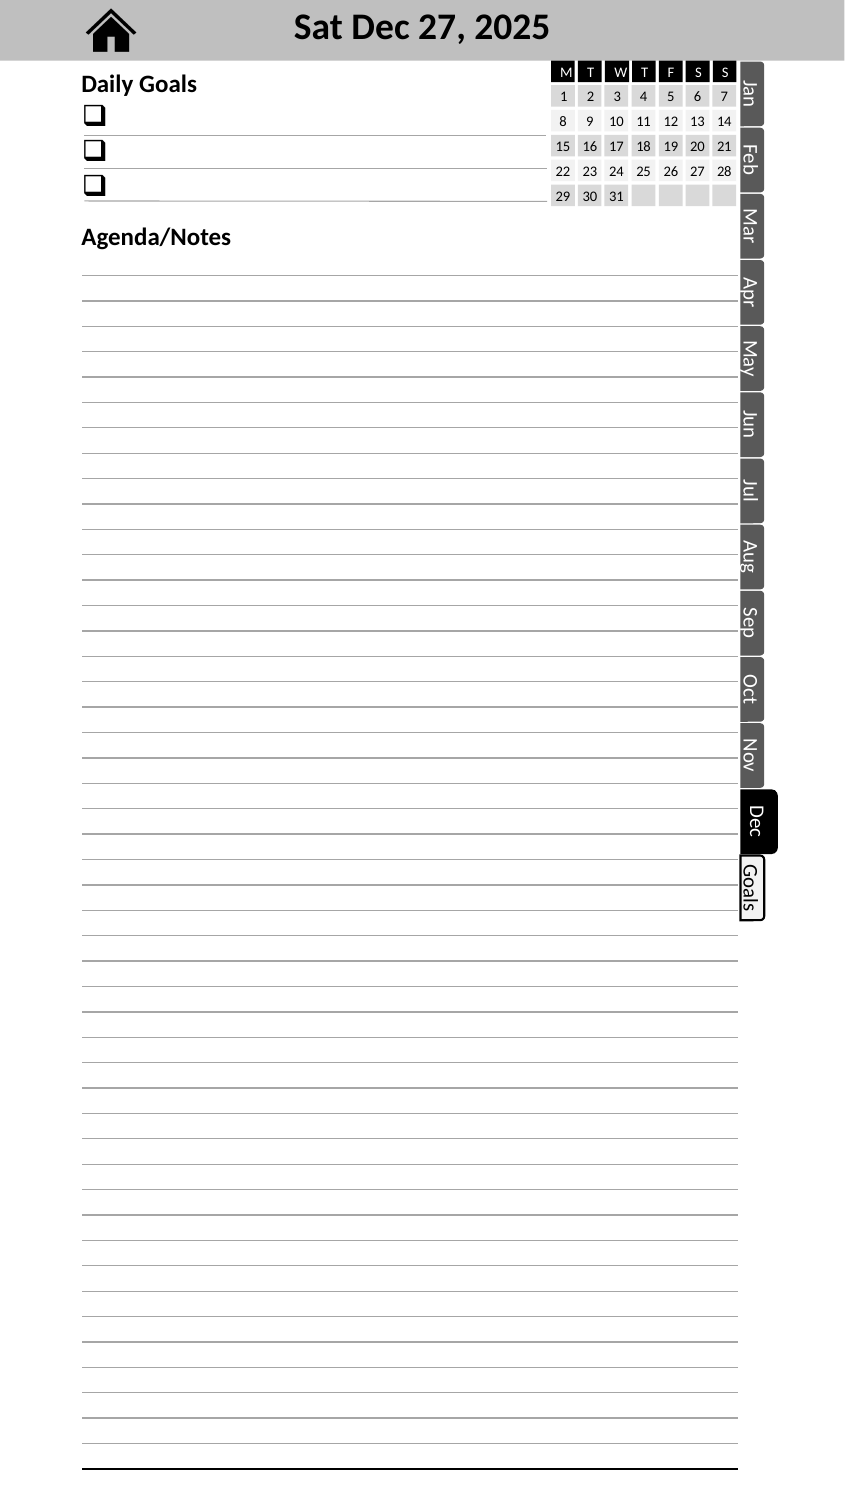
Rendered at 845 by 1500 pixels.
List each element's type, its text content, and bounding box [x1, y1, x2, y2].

list Sat Dec 27, 2025 [190, 0, 655, 61]
picture [82, 1, 140, 59]
